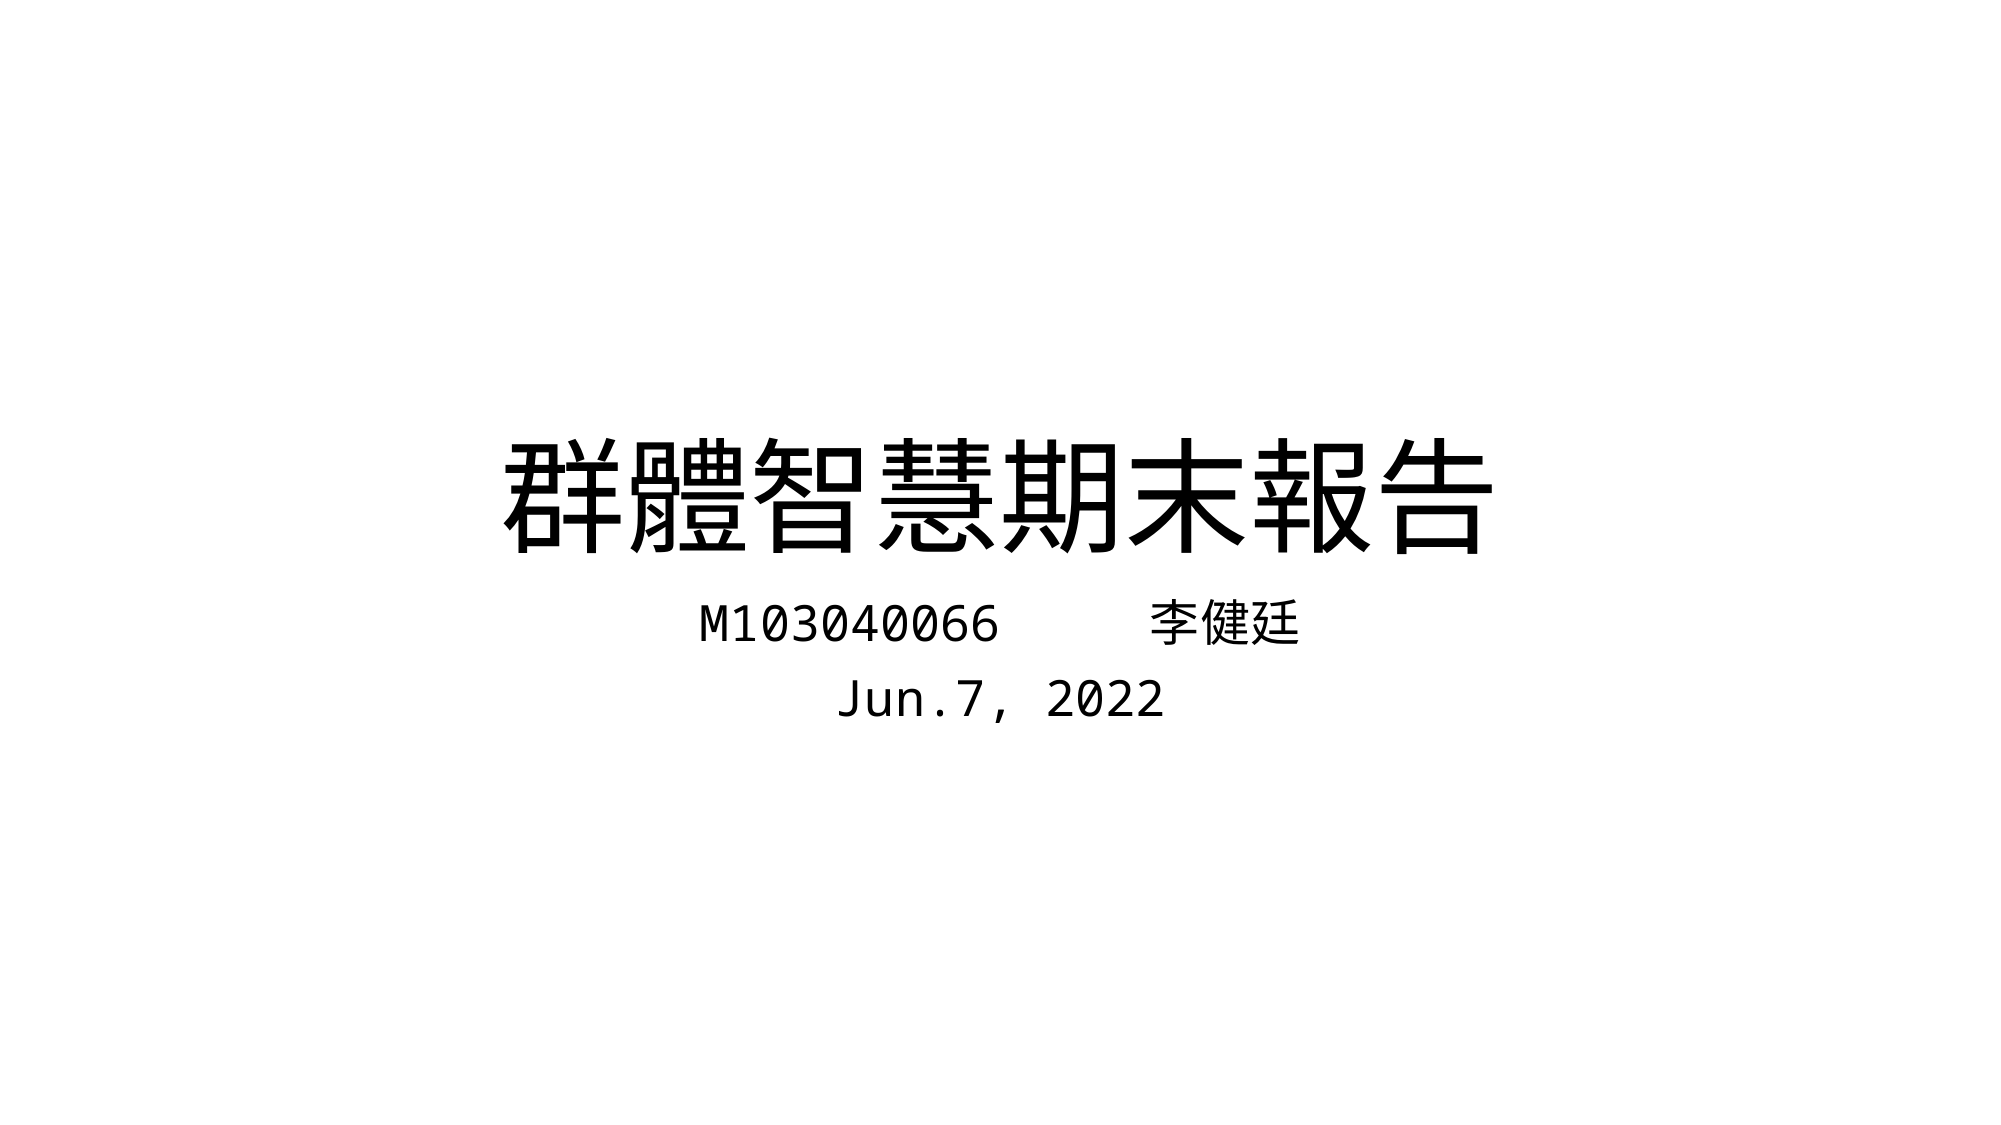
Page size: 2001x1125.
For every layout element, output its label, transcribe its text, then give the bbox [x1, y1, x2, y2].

title 群體智慧期末報告 [249, 184, 1750, 576]
subtitle M103040066 李健廷 Jun.7, 2022 [249, 590, 1750, 863]
